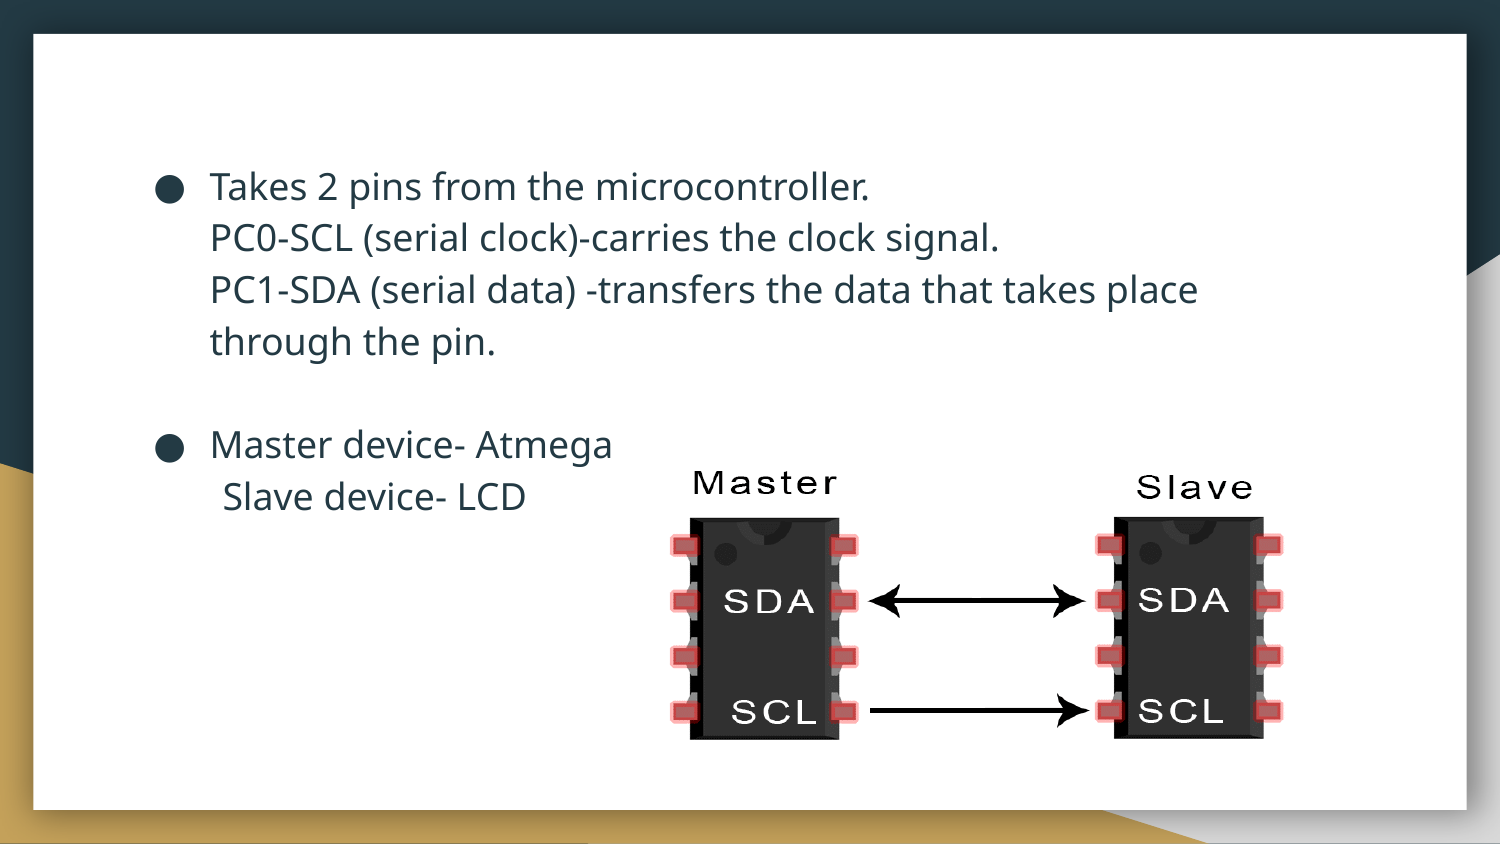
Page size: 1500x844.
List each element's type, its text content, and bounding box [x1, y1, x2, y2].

list Takes 2 pins from the microcontroller. PC0-SCL (serial clock)-carries the clock signal. PC1-SDA (serial data) -transfers the data that takes place through the pin. Master device- Atmega Slave device- LCD [119, 140, 1351, 543]
picture [636, 443, 1314, 776]
